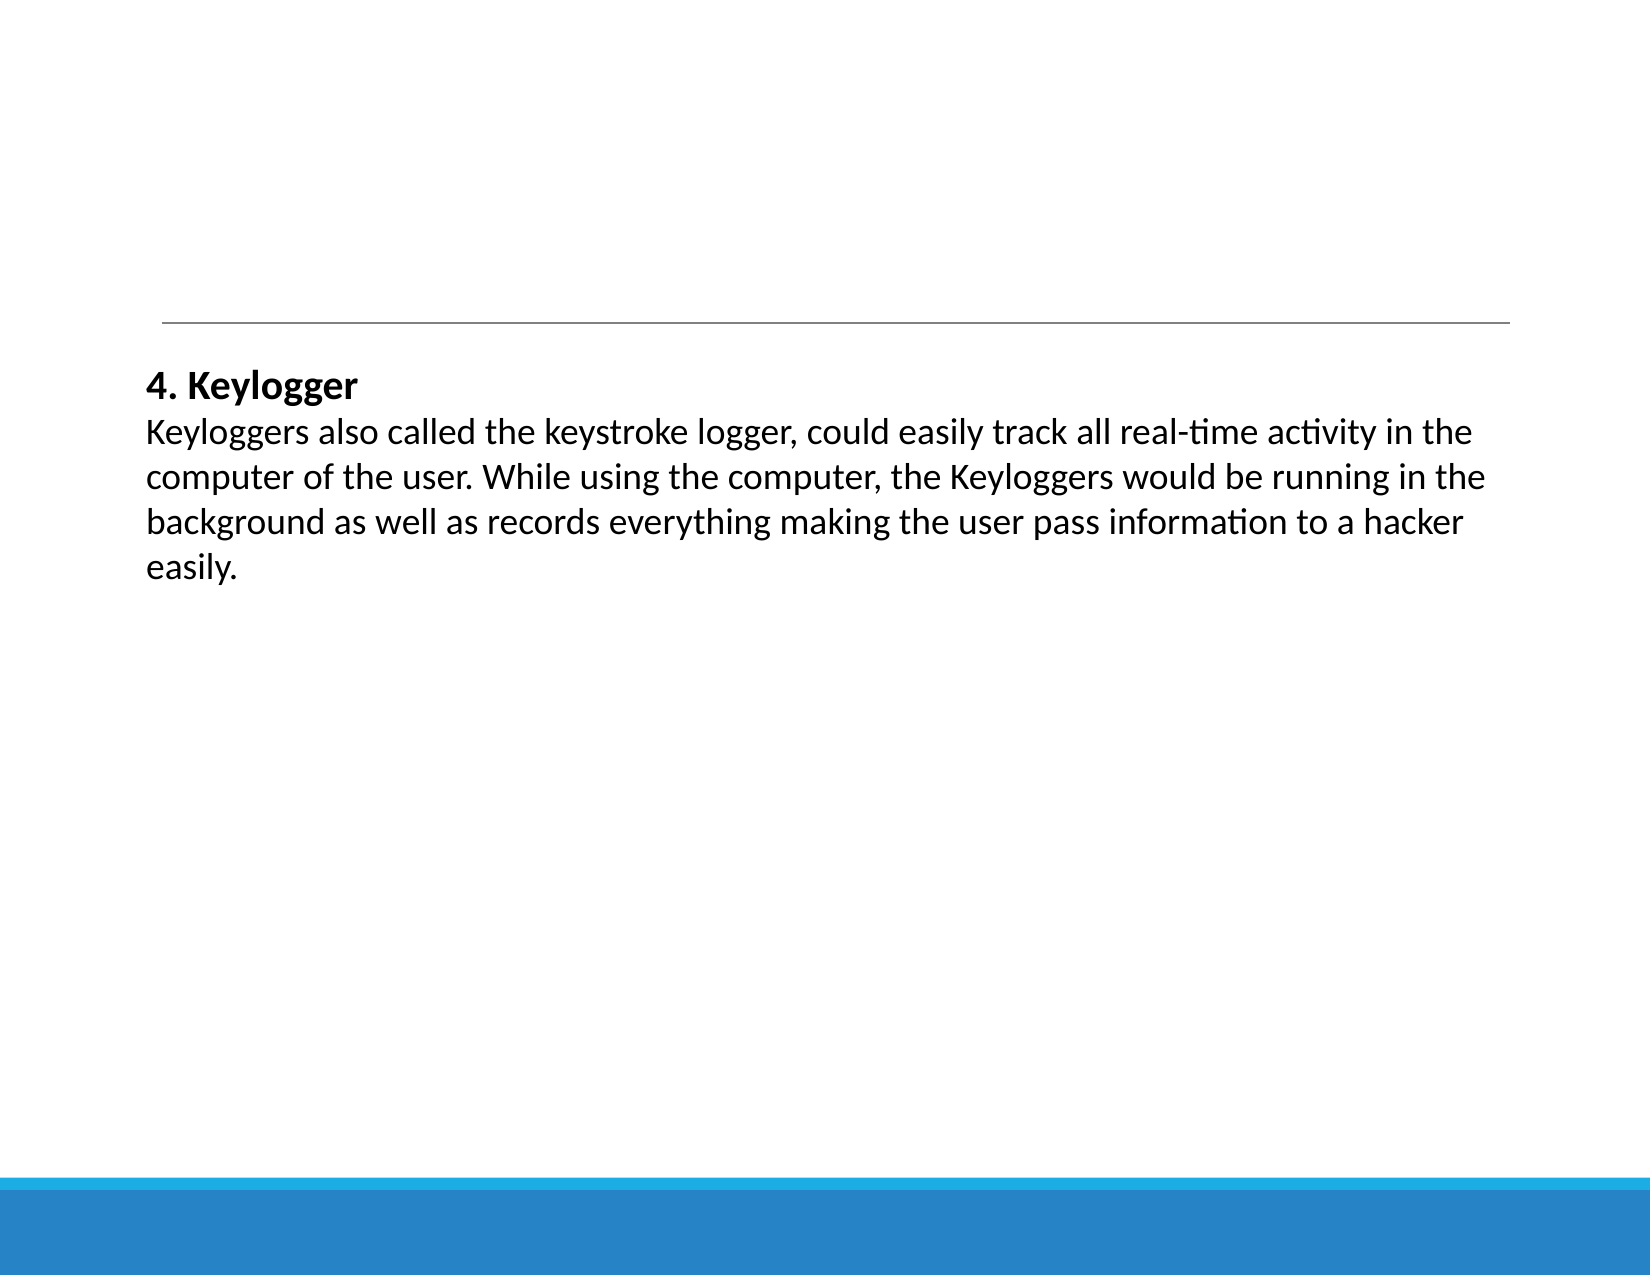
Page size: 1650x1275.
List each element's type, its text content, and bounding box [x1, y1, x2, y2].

text_box 4. Keylogger Keyloggers also called the keystroke logger, could easily track all real-time activity in the computer of the user. While using the computer, the Keyloggers would be running in the background as well as records everything making the user pass information to a hacker easily. [131, 350, 1519, 595]
